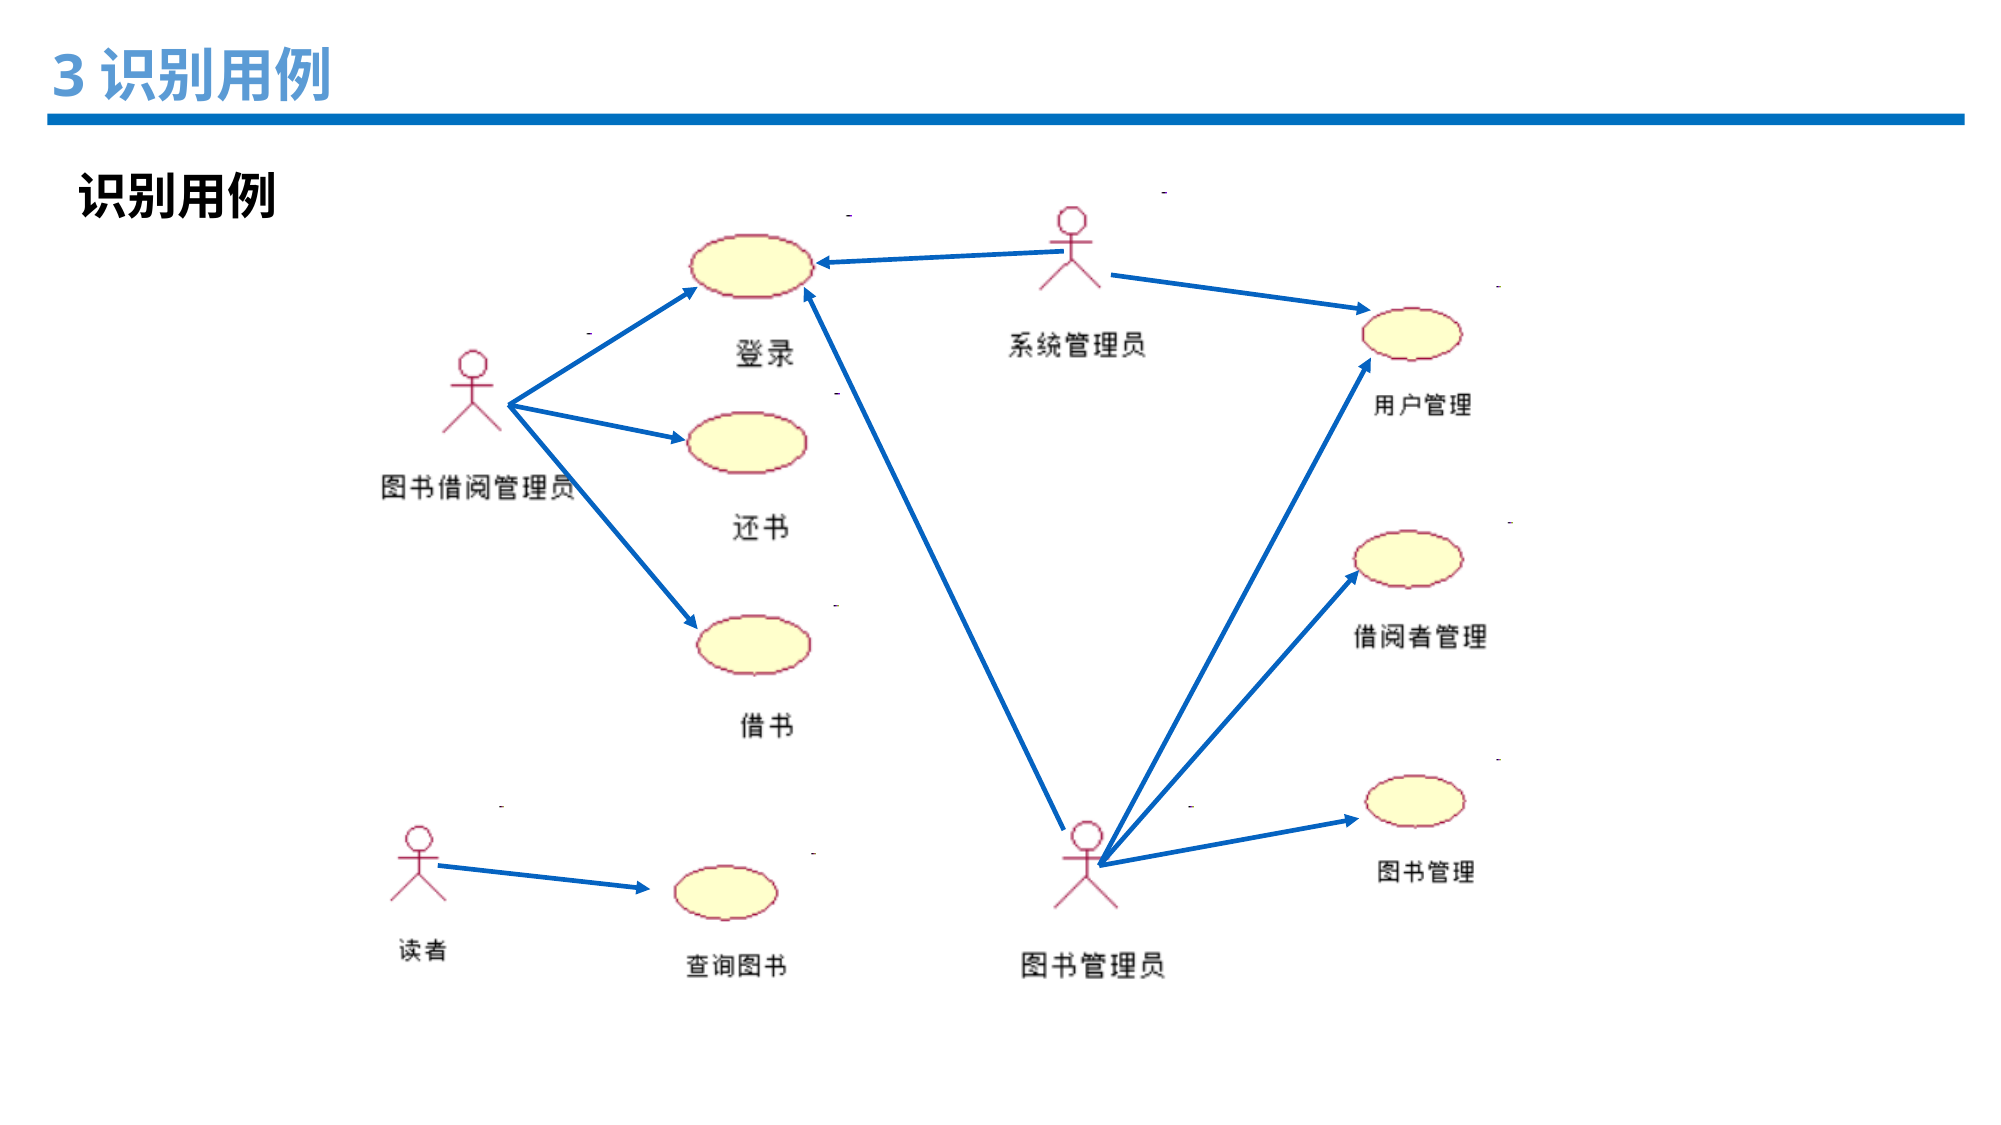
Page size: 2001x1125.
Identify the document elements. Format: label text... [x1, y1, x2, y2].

text_box [504, 872, 651, 894]
picture [992, 806, 1194, 996]
picture [673, 215, 852, 386]
picture [1347, 759, 1501, 895]
picture [673, 392, 840, 555]
picture [685, 605, 840, 750]
picture [1335, 522, 1513, 659]
picture [1347, 286, 1501, 431]
text_box 识别用例 [62, 157, 293, 232]
picture [366, 806, 504, 984]
text_box 3识别用例 [37, 30, 348, 116]
picture [980, 192, 1167, 382]
picture [378, 333, 592, 525]
picture [662, 853, 816, 984]
